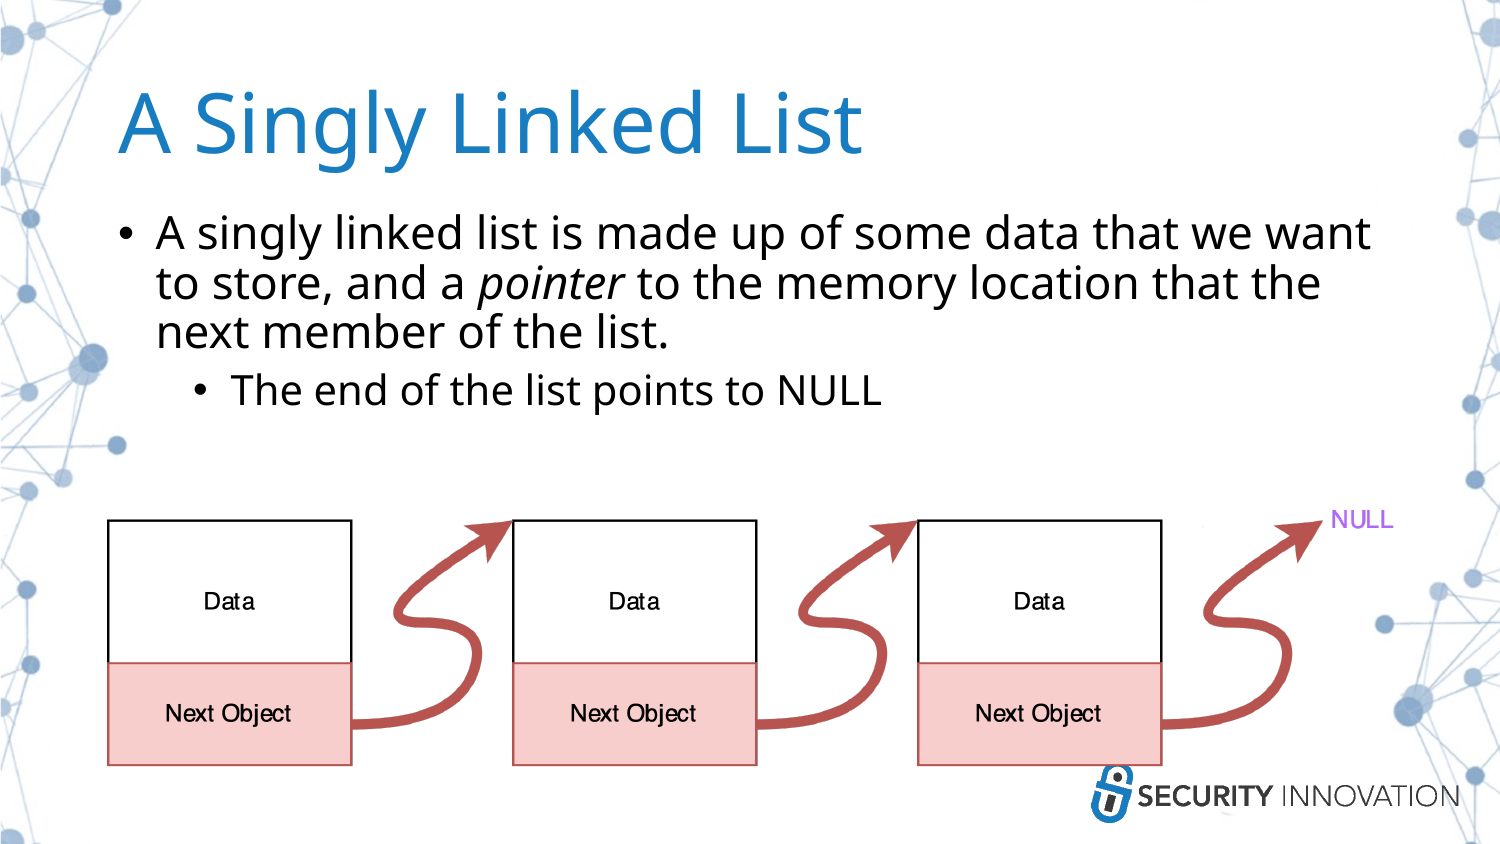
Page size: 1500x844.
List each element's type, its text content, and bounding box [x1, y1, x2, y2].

list A singly linked list is made up of some data that we want to store, and a pointer to the memory location that the next member of the list. The end of the list points to NULL [103, 202, 1397, 739]
title A Singly Linked List [103, 44, 1397, 202]
picture [1, 1, 1500, 844]
